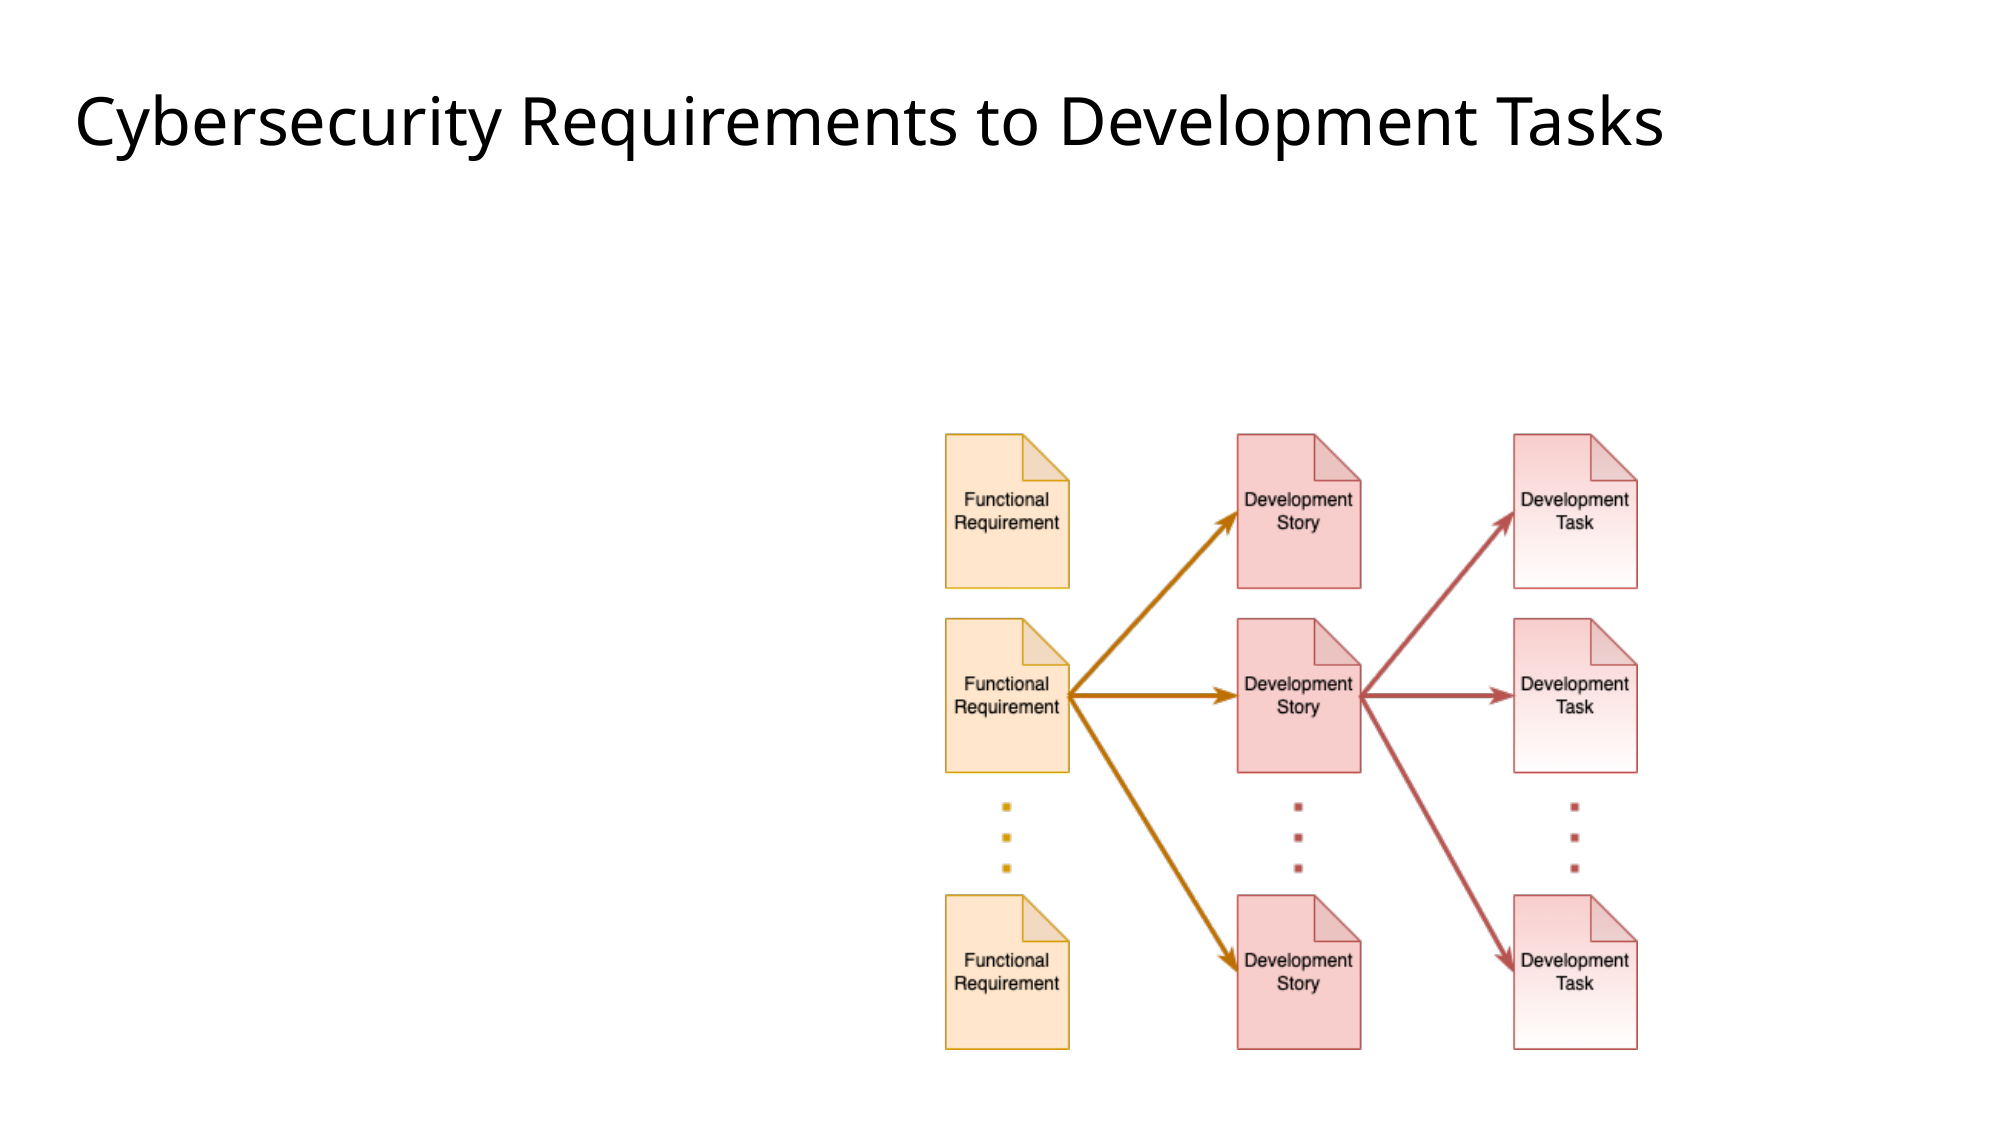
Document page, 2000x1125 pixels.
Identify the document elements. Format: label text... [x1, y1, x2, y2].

picture [361, 219, 1638, 1050]
title Cybersecurity Requirements to Development Tasks [74, 75, 1925, 162]
